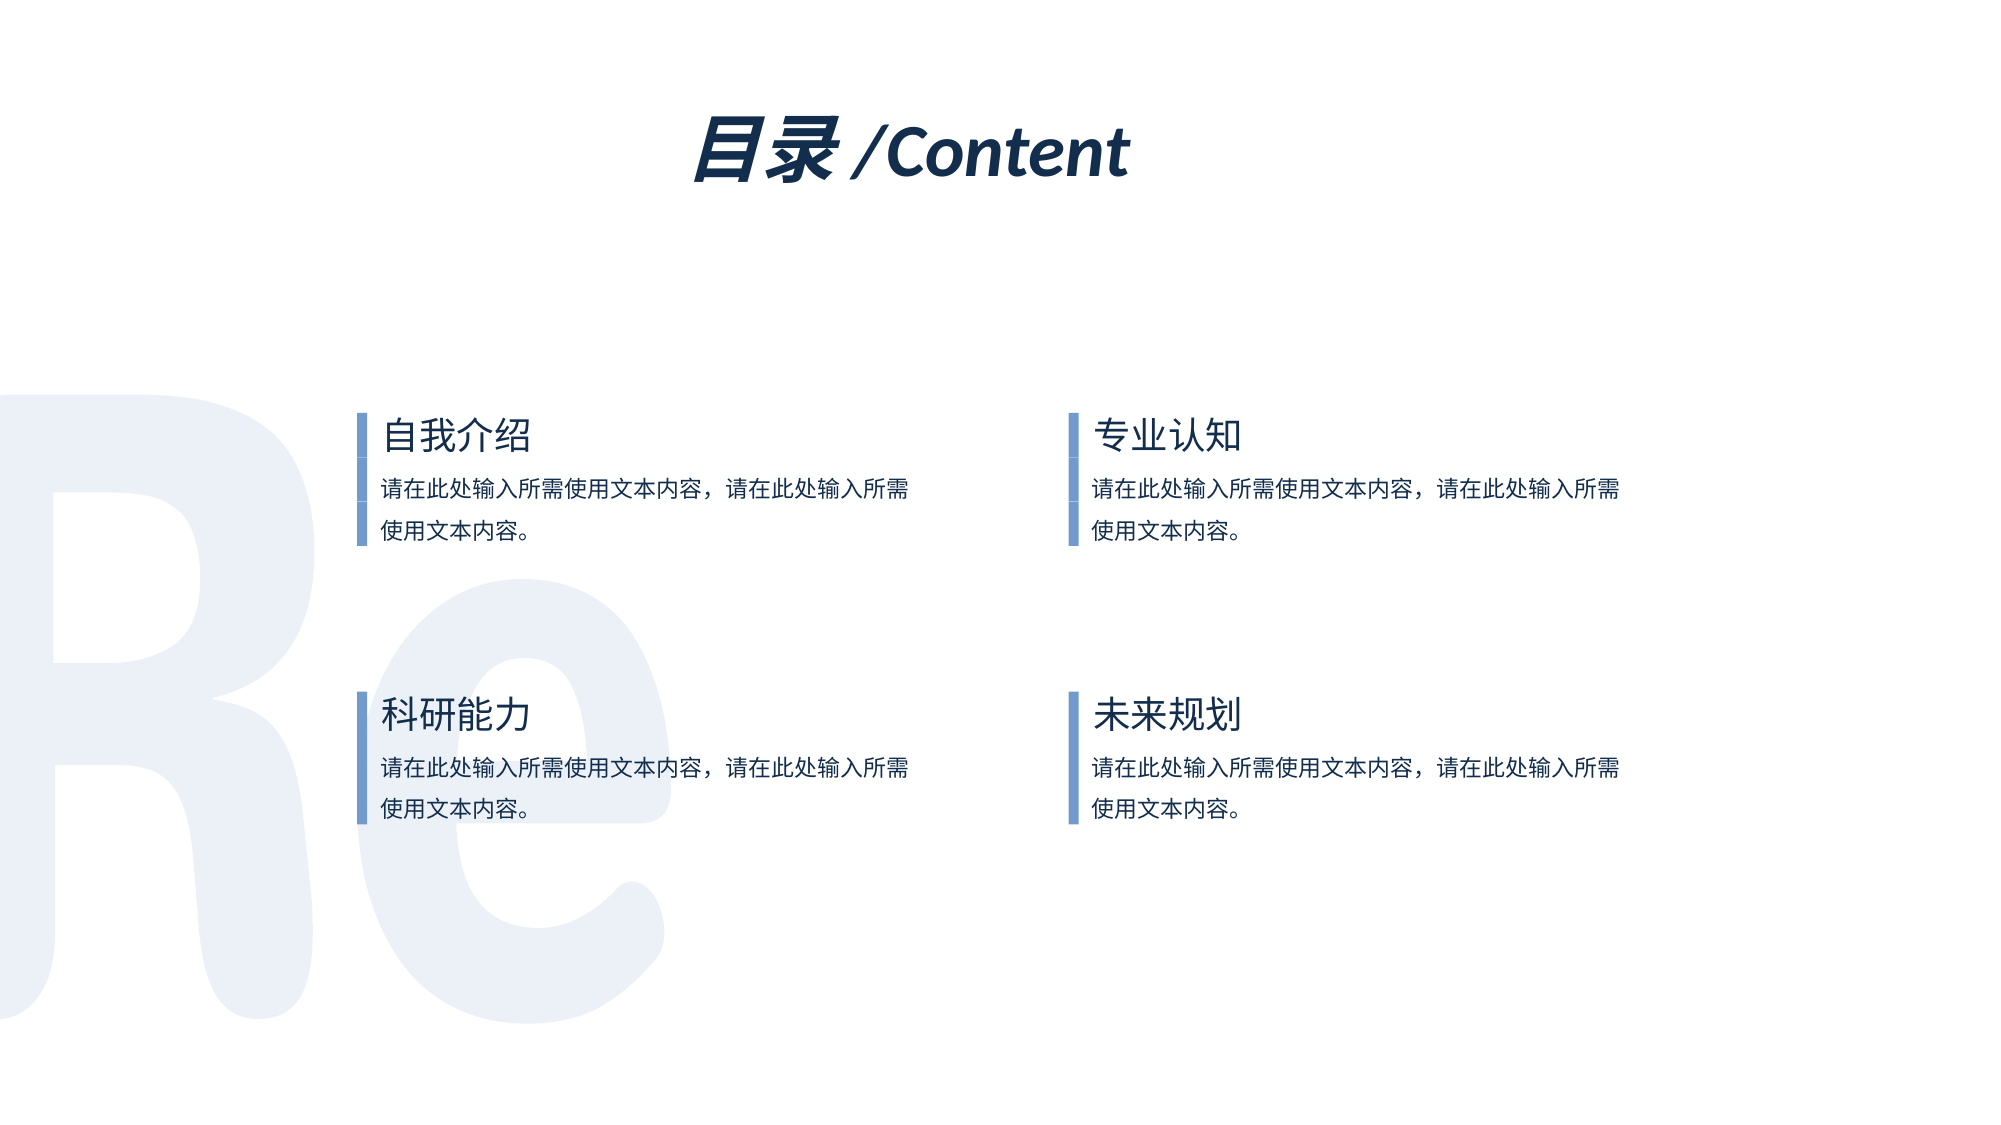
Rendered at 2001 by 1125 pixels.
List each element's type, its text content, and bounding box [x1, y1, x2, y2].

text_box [356, 404, 919, 547]
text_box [1068, 683, 1630, 825]
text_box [1068, 404, 1630, 547]
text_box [356, 683, 919, 825]
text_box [0, 394, 672, 1024]
text_box 目录/Content [670, 94, 1288, 199]
